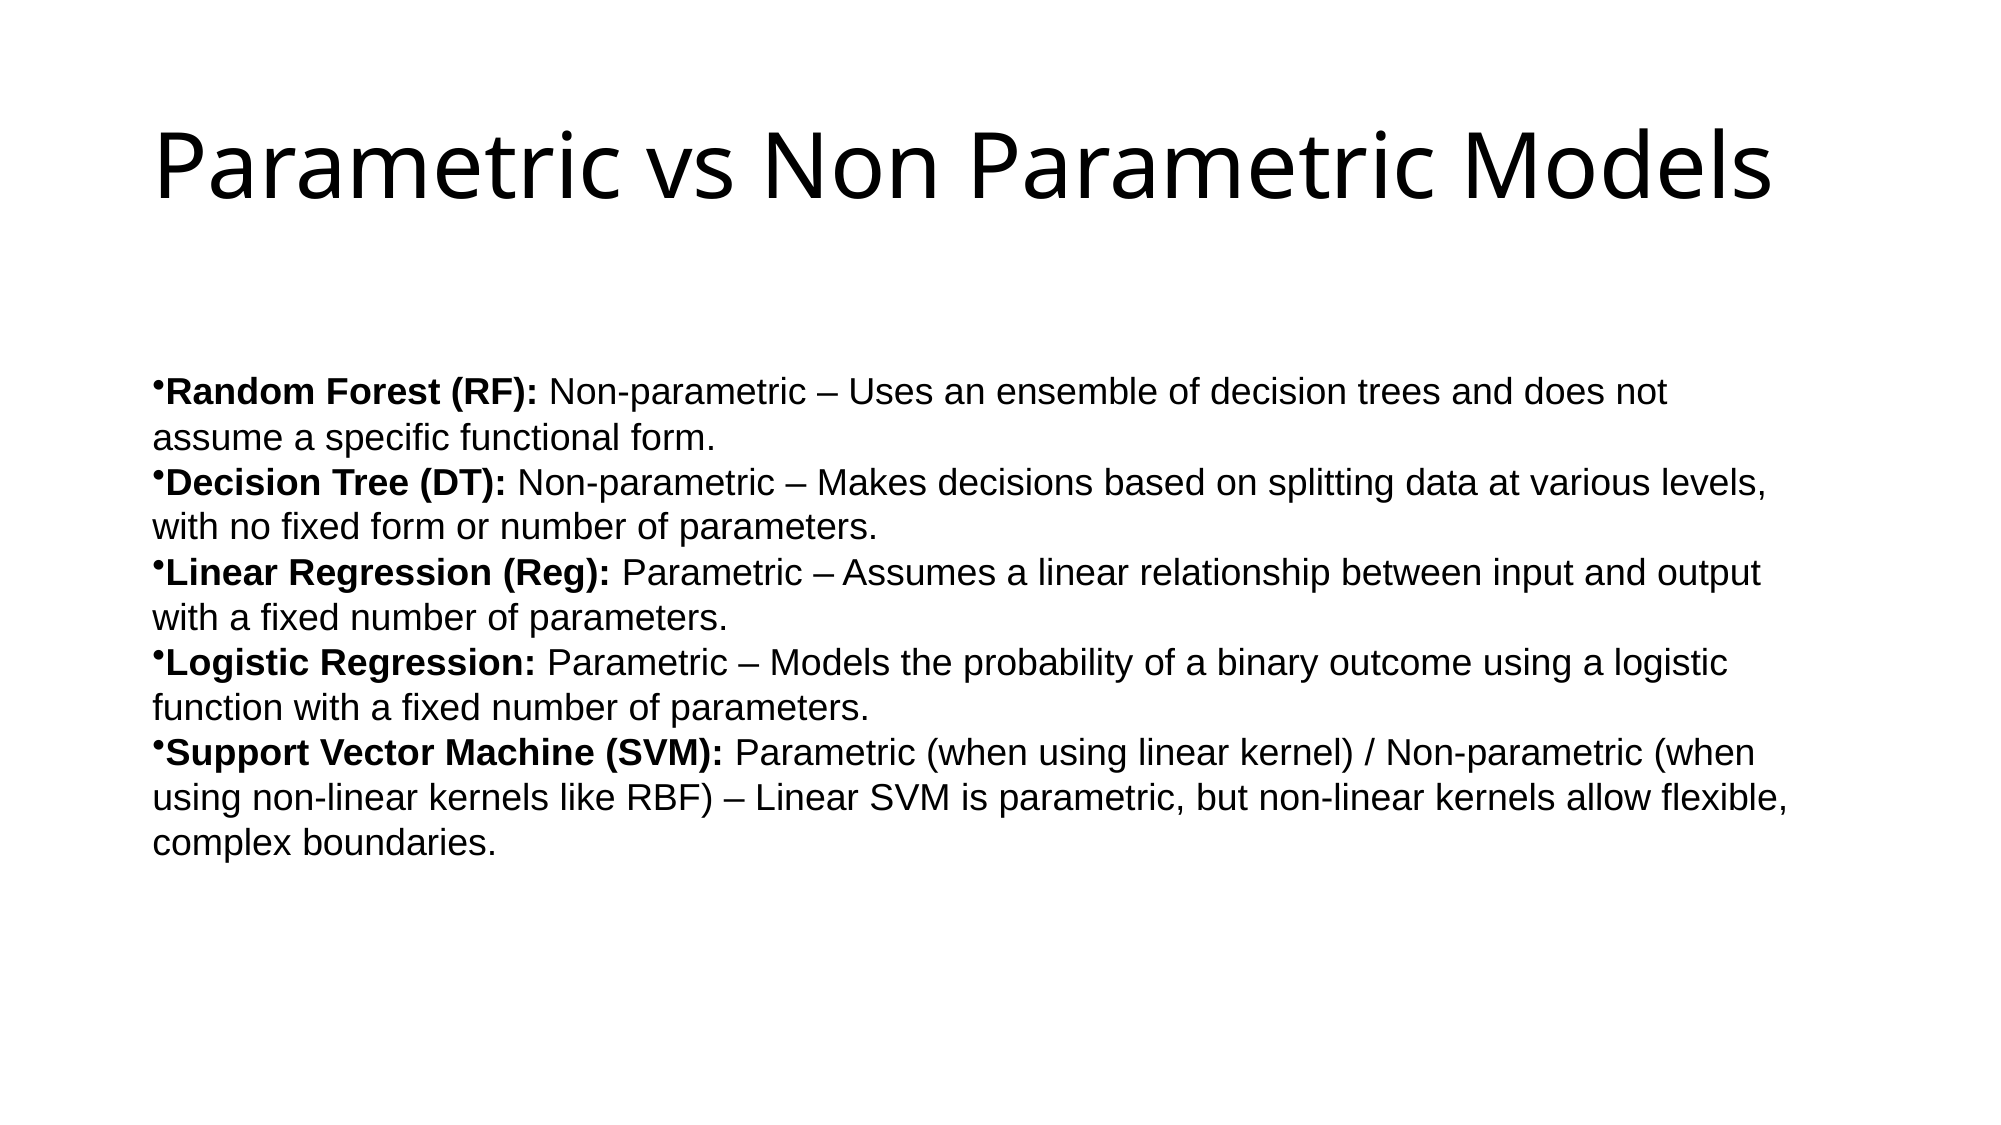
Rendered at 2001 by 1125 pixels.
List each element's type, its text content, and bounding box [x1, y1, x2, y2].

title Parametric vs Non Parametric Models [137, 59, 1863, 278]
list Random Forest (RF): Non-parametric – Uses an ensemble of decision trees and does not assume a specific functional form. Decision Tree (DT): Non-parametric – Makes decisions based on splitting data at various levels, with no fixed form or number of parameters. Linear Regression (Reg): Parametric – Assumes a linear relationship between input and output with a fixed number of parameters. Logistic Regression: Parametric – Models the probability of a binary outcome using a logistic function with a fixed number of parameters. Support Vector Machine (SVM): Parametric (when using linear kernel) / Non-parametric (when using non-linear kernels like RBF) – Linear SVM is parametric, but non-linear kernels allow flexible, complex boundaries. [137, 288, 1819, 942]
